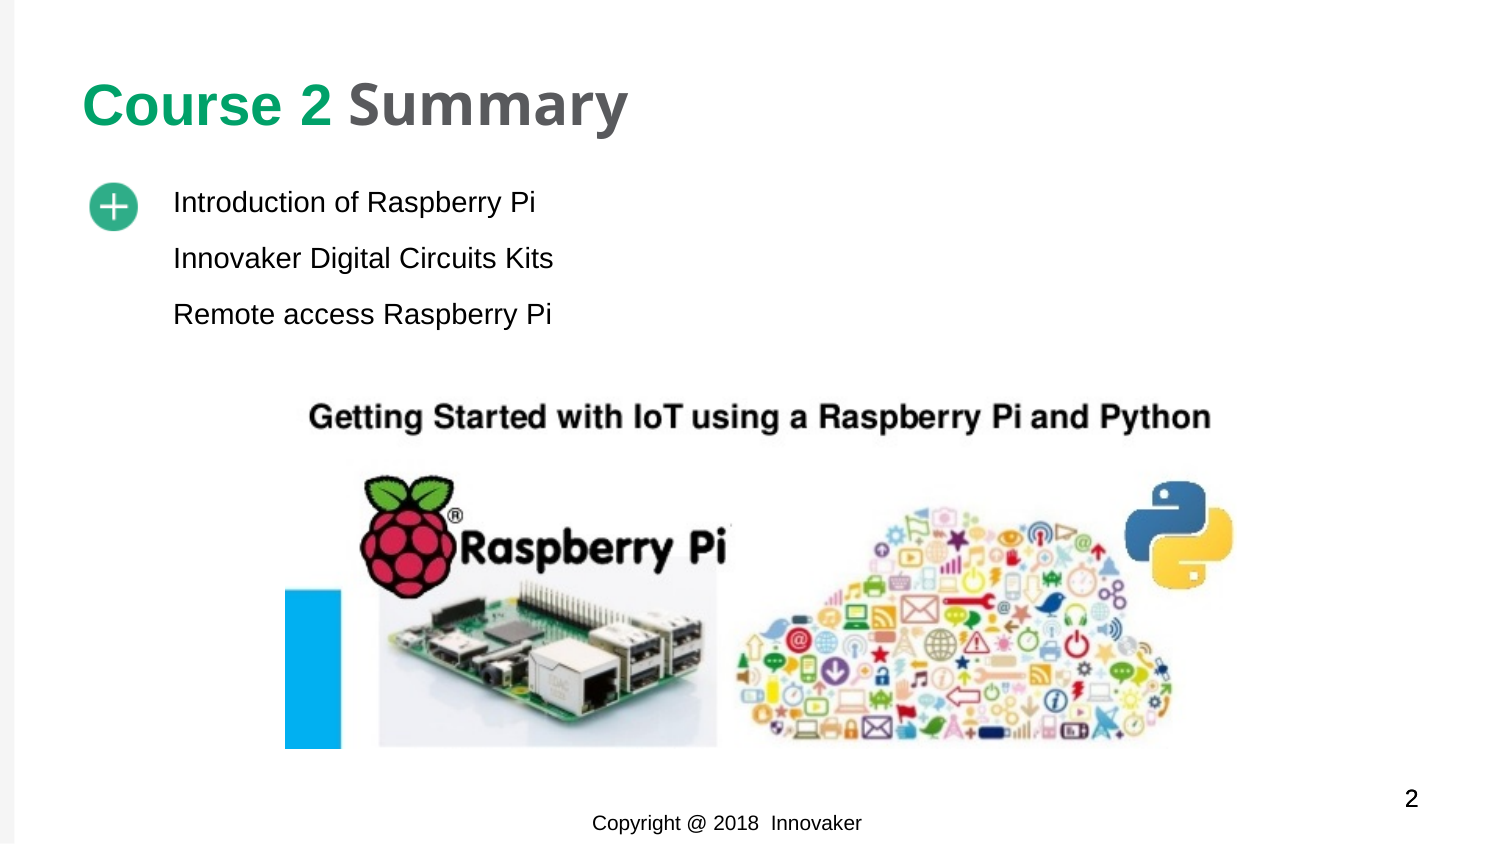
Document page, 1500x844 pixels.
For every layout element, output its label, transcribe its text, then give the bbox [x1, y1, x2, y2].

text_box Course 2 Summary [67, 51, 1248, 169]
text_box 2 [1389, 764, 1480, 830]
text_box Copyright @ 2018 Innovaker [561, 807, 893, 837]
text_box Introduction of Raspberry Pi Innovaker Digital Circuits Kits Remote access Raspberry Pi [158, 182, 909, 558]
picture [84, 173, 145, 241]
picture [285, 372, 1238, 750]
